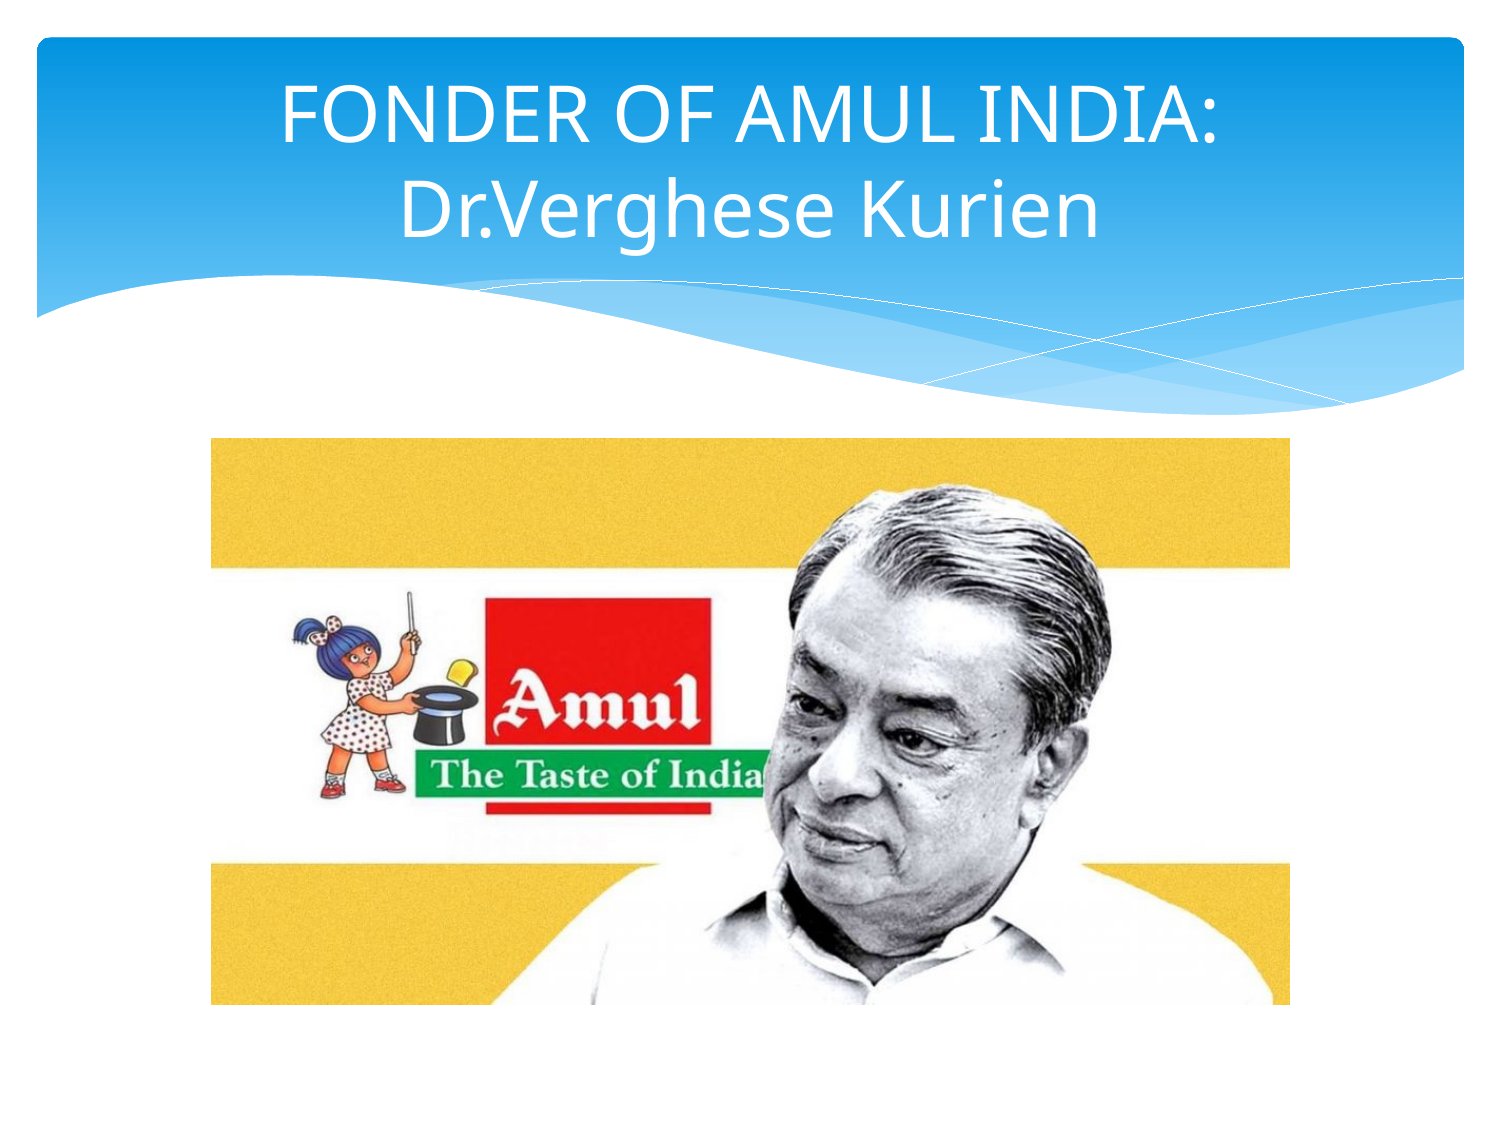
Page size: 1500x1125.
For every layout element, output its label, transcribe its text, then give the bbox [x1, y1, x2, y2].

title FONDER OF AMUL INDIA: Dr.Verghese Kurien [75, 55, 1425, 261]
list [211, 438, 1290, 1006]
